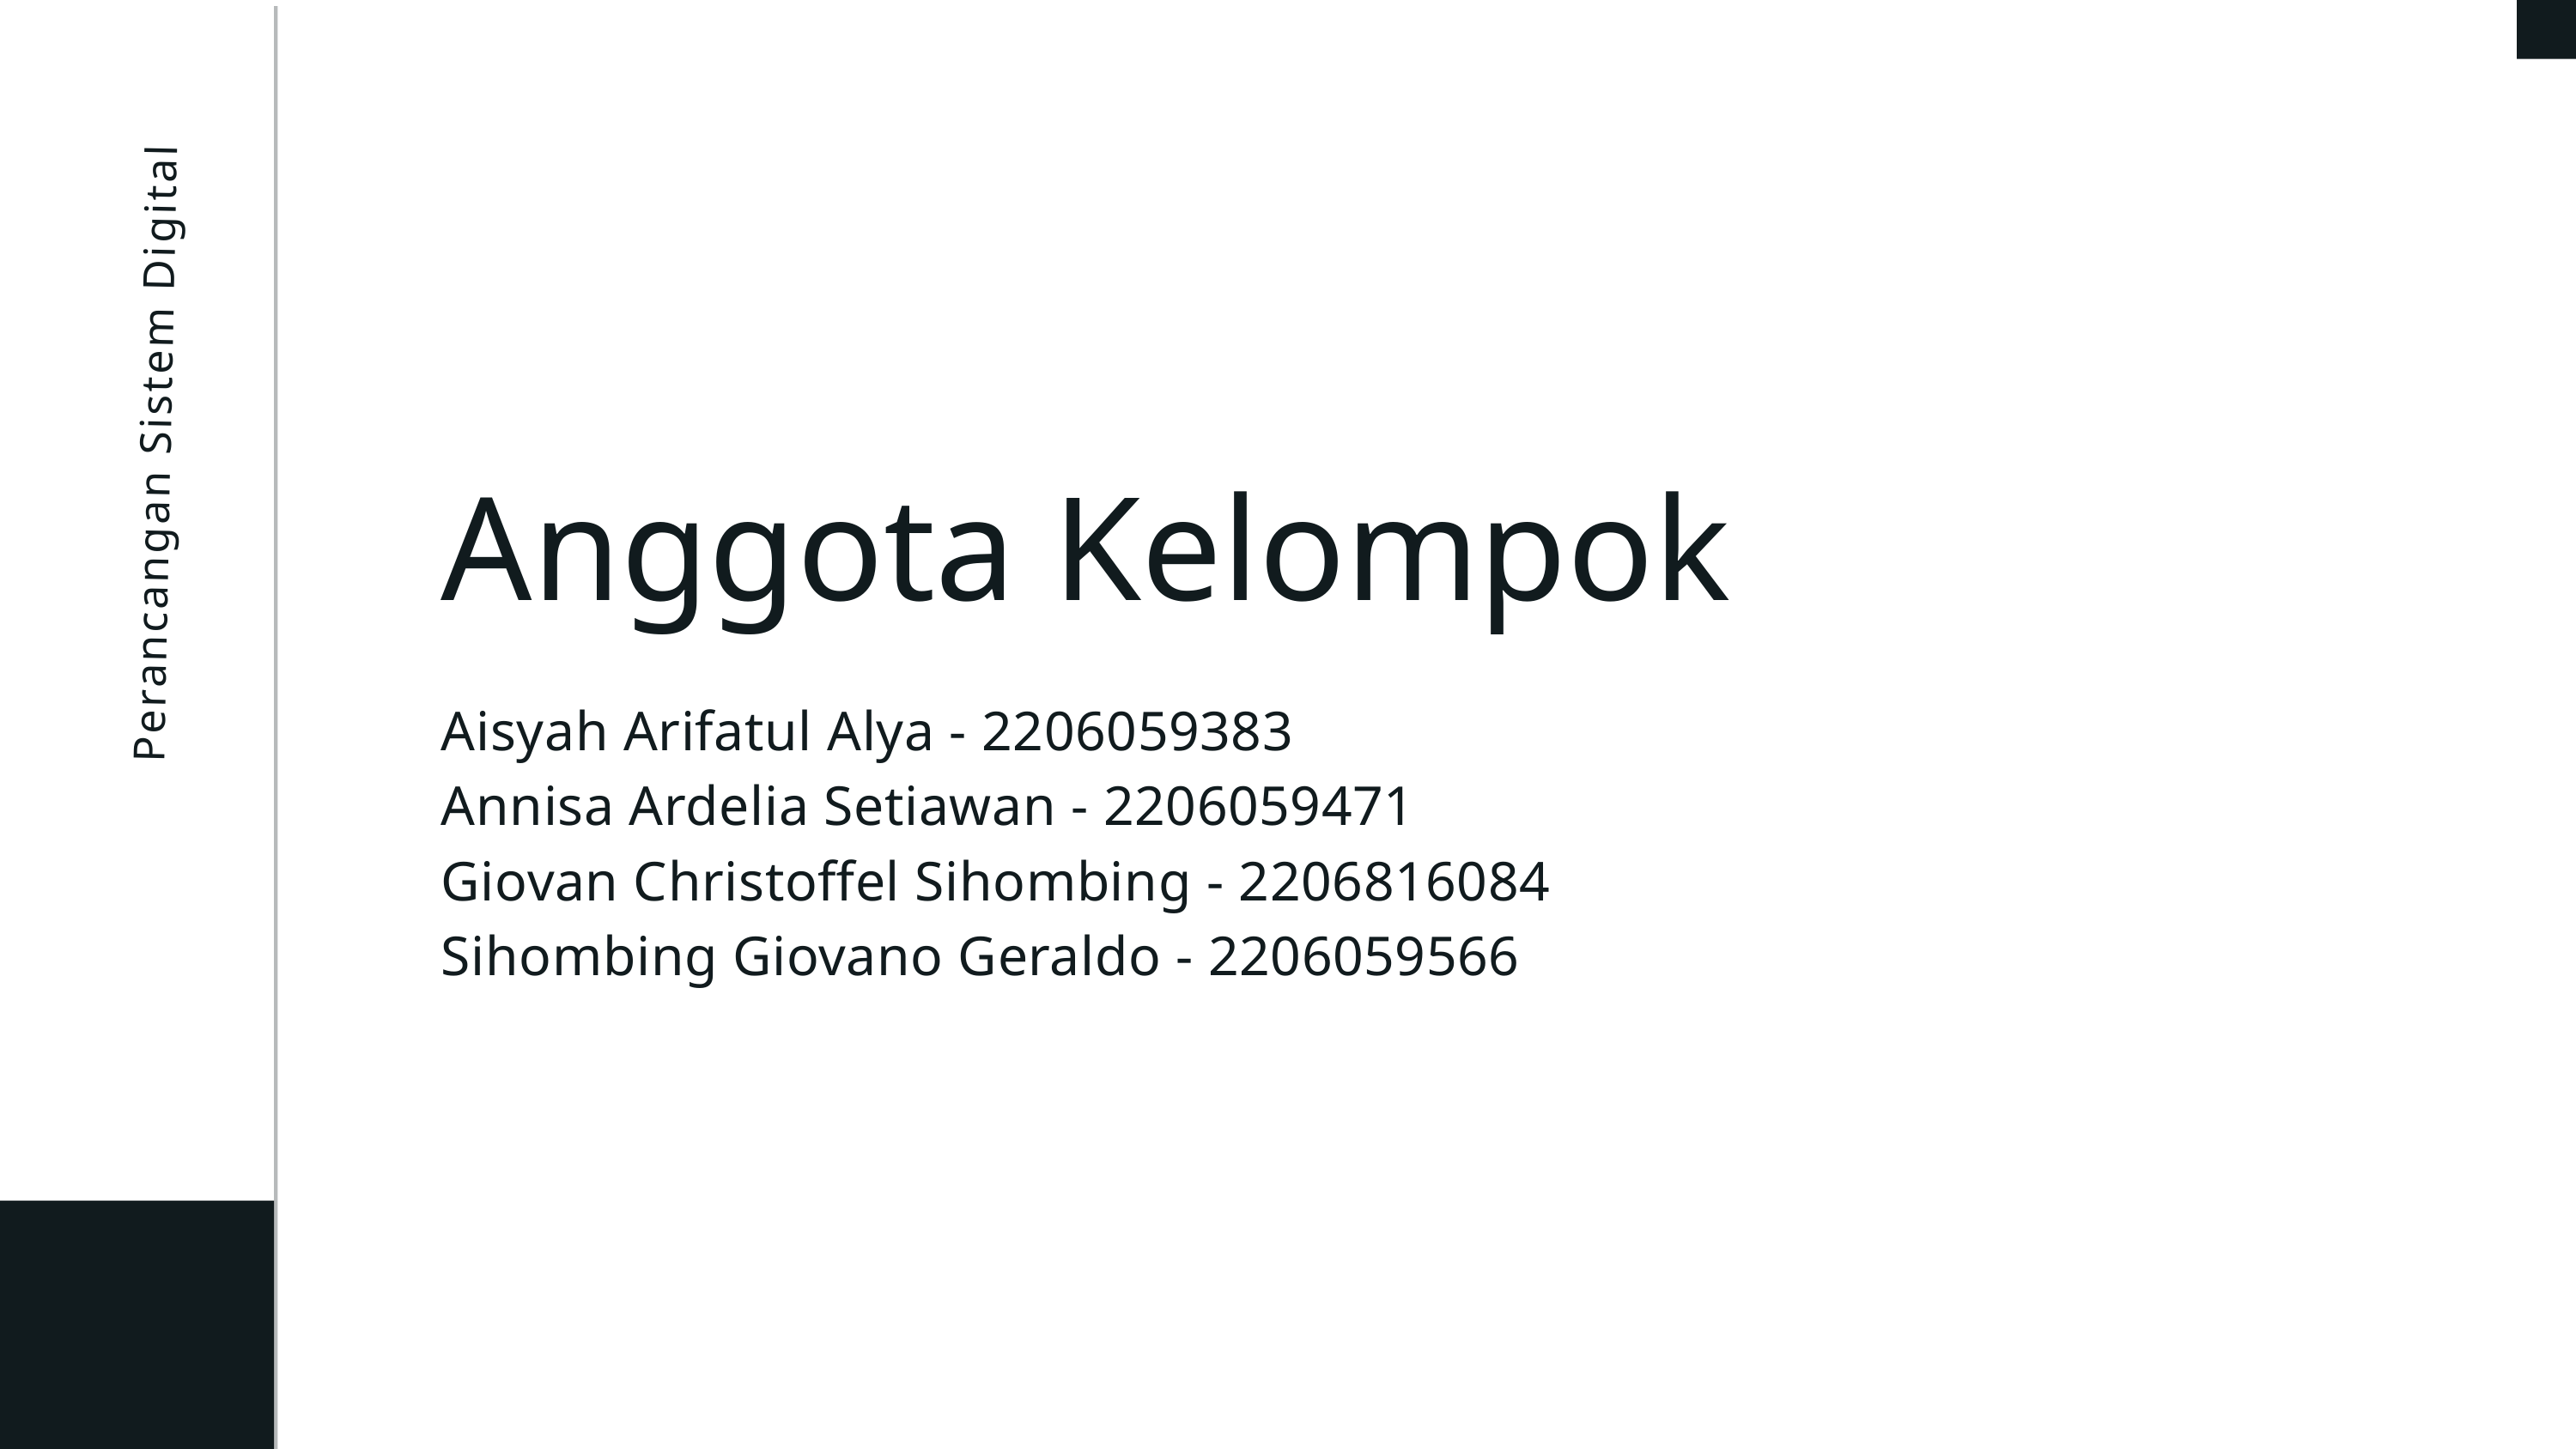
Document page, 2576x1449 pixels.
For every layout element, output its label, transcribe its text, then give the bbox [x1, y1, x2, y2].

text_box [440, 464, 2136, 984]
text_box [274, 6, 278, 1449]
text_box [0, 1200, 274, 1449]
text_box Perancangan Sistem Digital [106, 144, 185, 1114]
text_box [2517, 0, 2576, 59]
